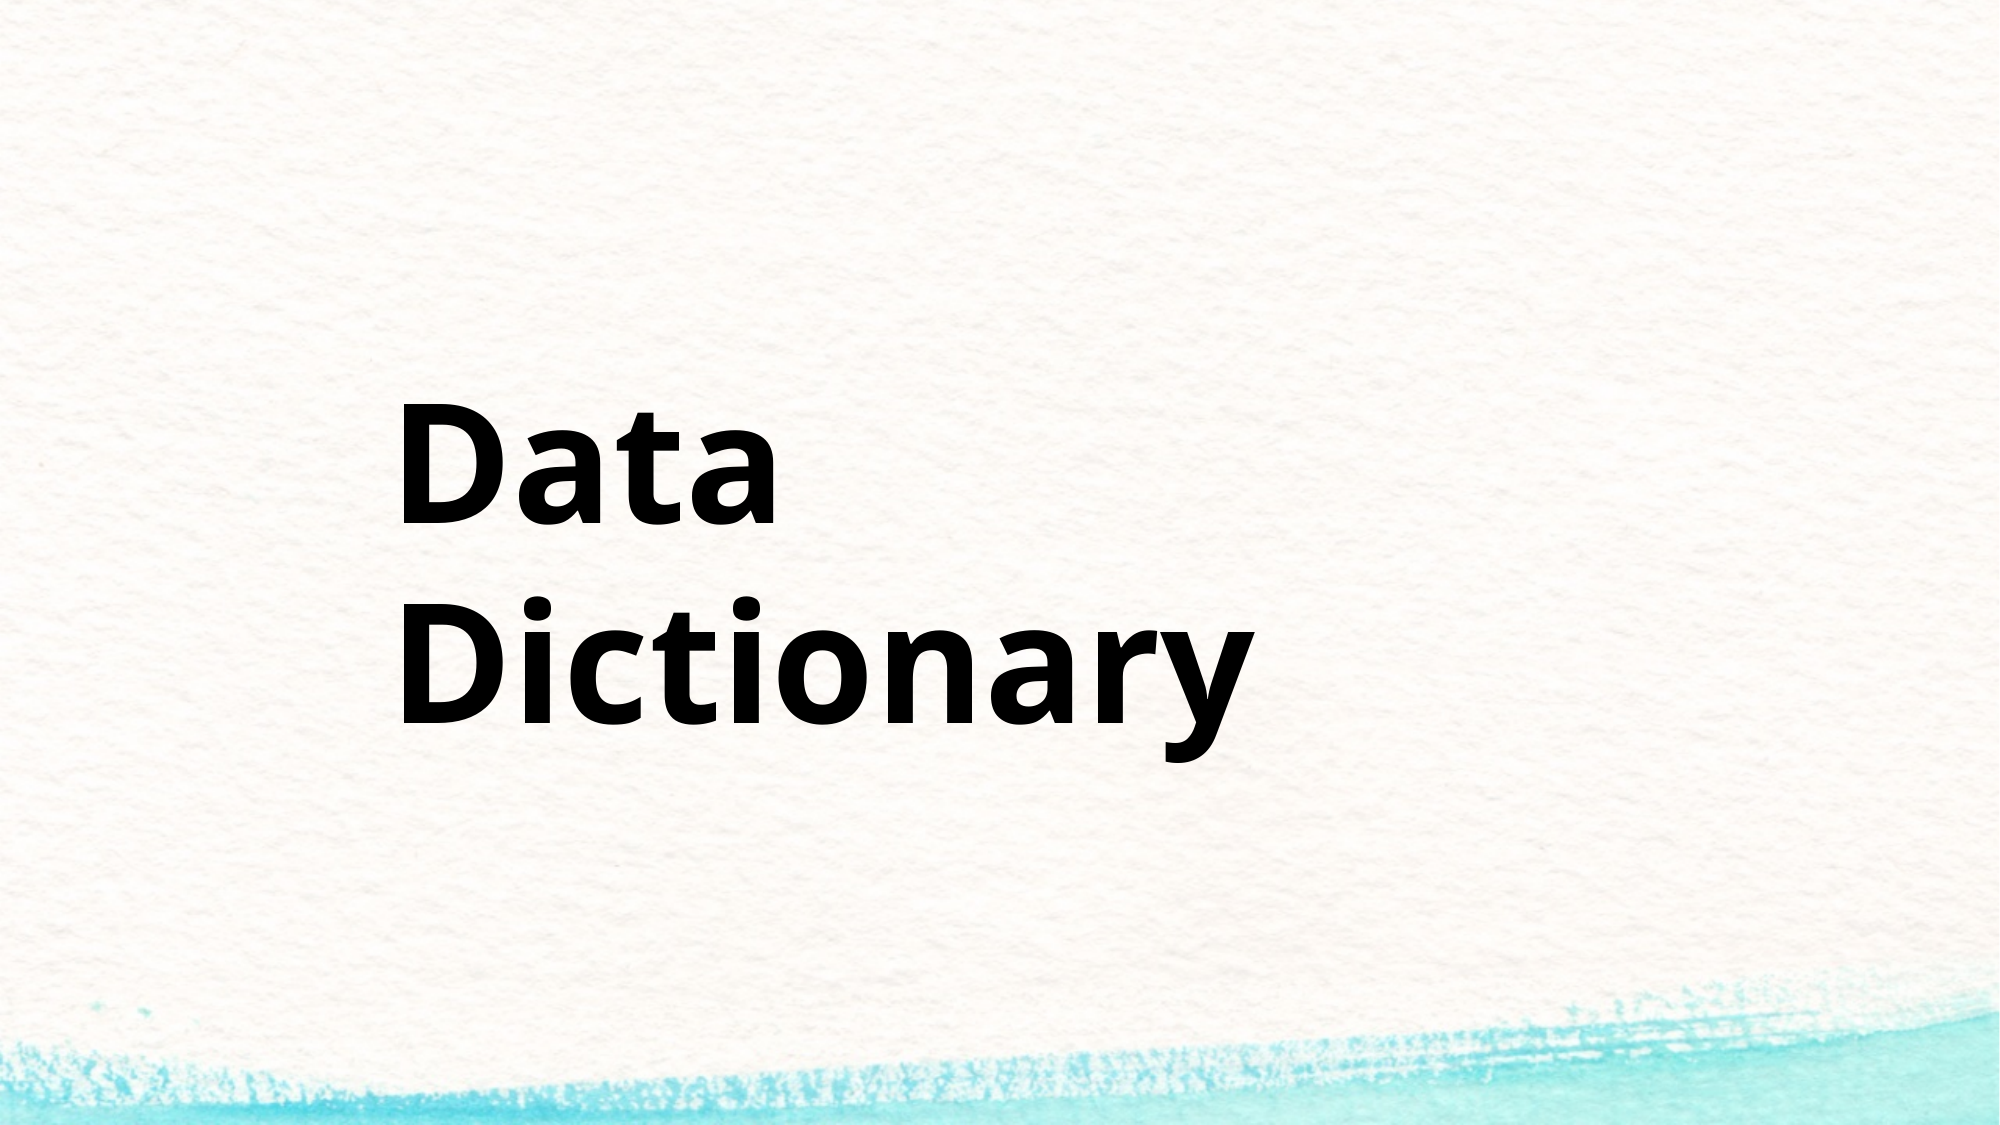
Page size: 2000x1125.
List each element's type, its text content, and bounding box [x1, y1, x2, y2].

text_box Data Dictionary [374, 349, 1663, 765]
picture [0, 0, 2000, 1125]
